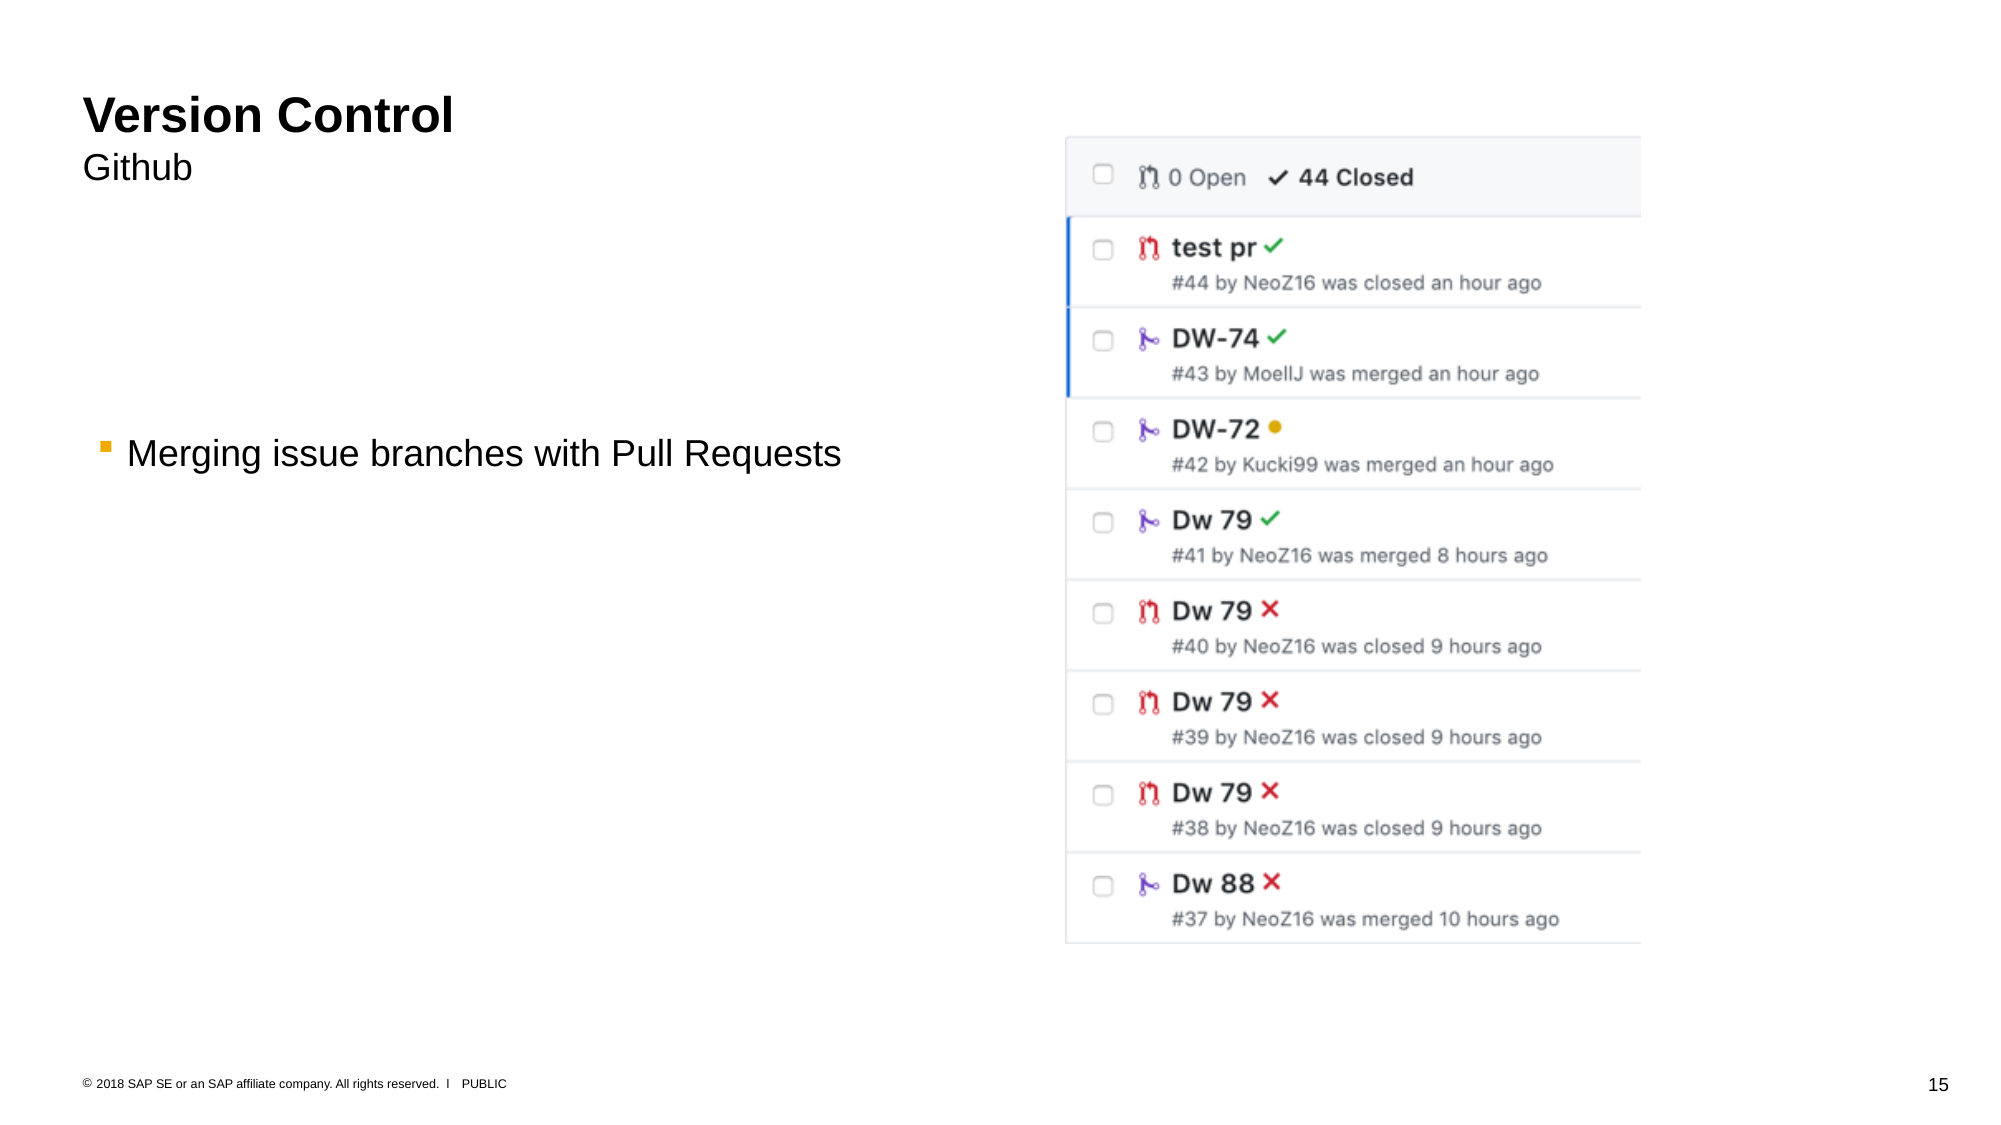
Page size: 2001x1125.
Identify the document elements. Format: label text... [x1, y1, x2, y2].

title Version Control Github [82, 82, 1918, 189]
picture [1065, 135, 1641, 945]
text_box Merging issue branches with Pull Requests [82, 421, 897, 563]
